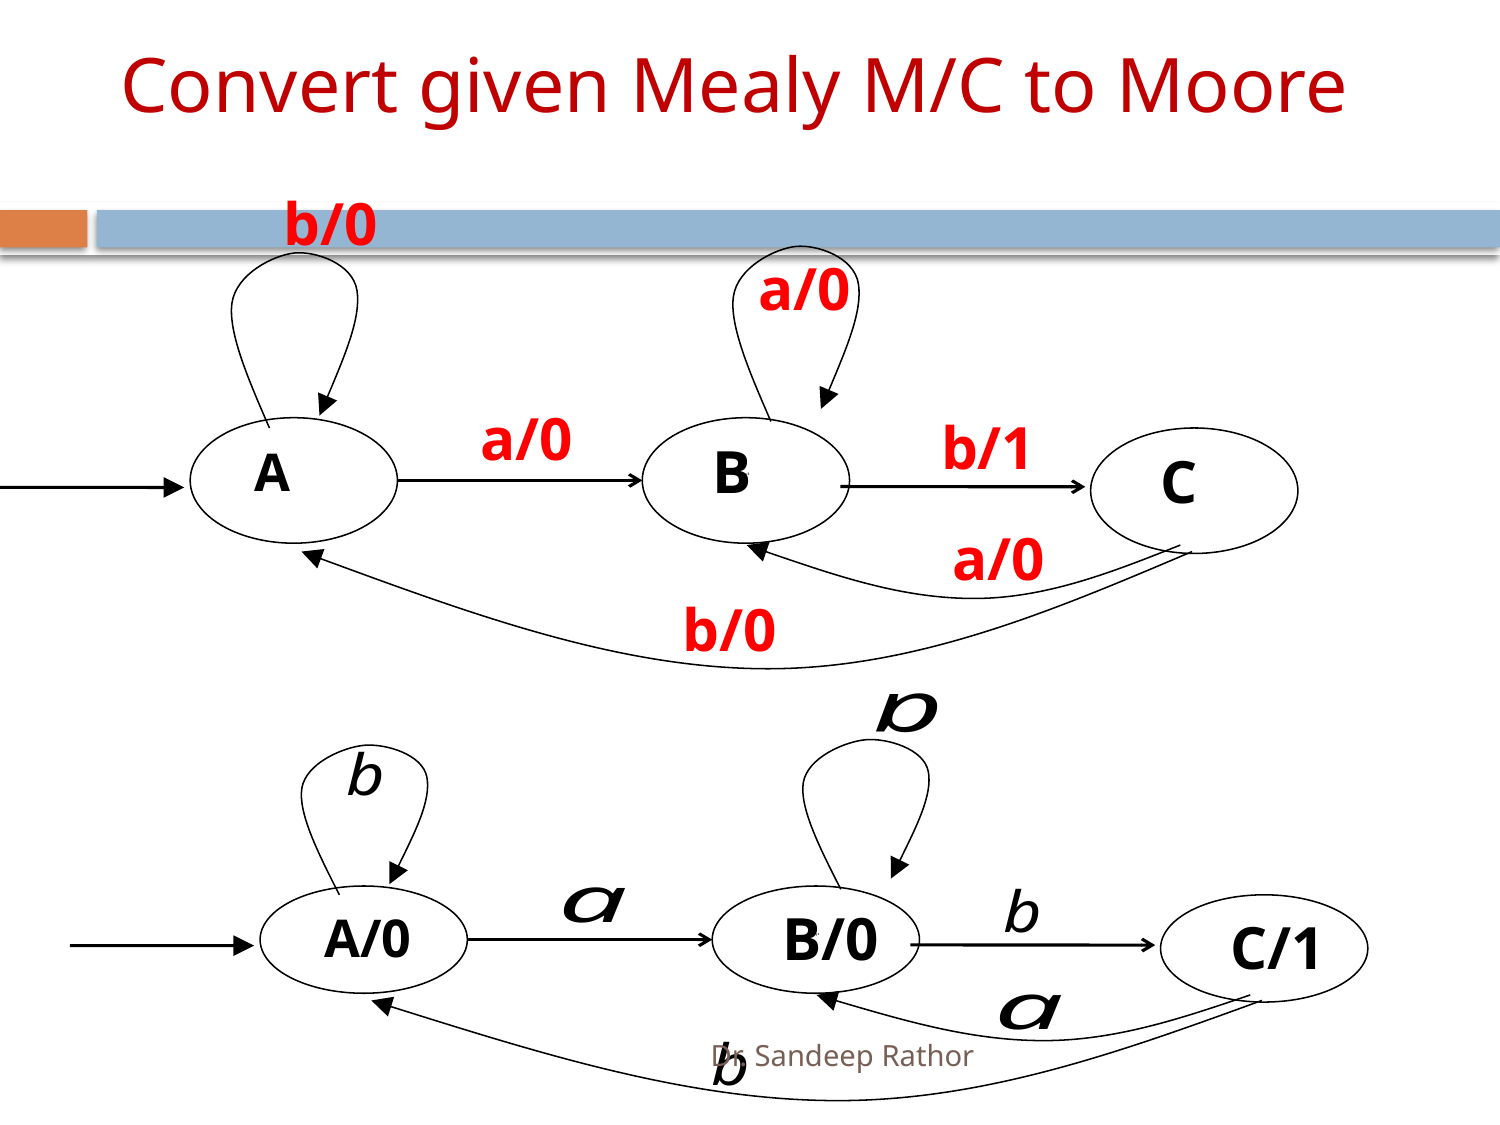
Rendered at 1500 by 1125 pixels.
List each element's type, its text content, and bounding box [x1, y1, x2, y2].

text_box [69, 687, 1369, 1101]
title Convert given Mealy M/C to Moore [105, 0, 1384, 164]
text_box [0, 179, 1299, 673]
